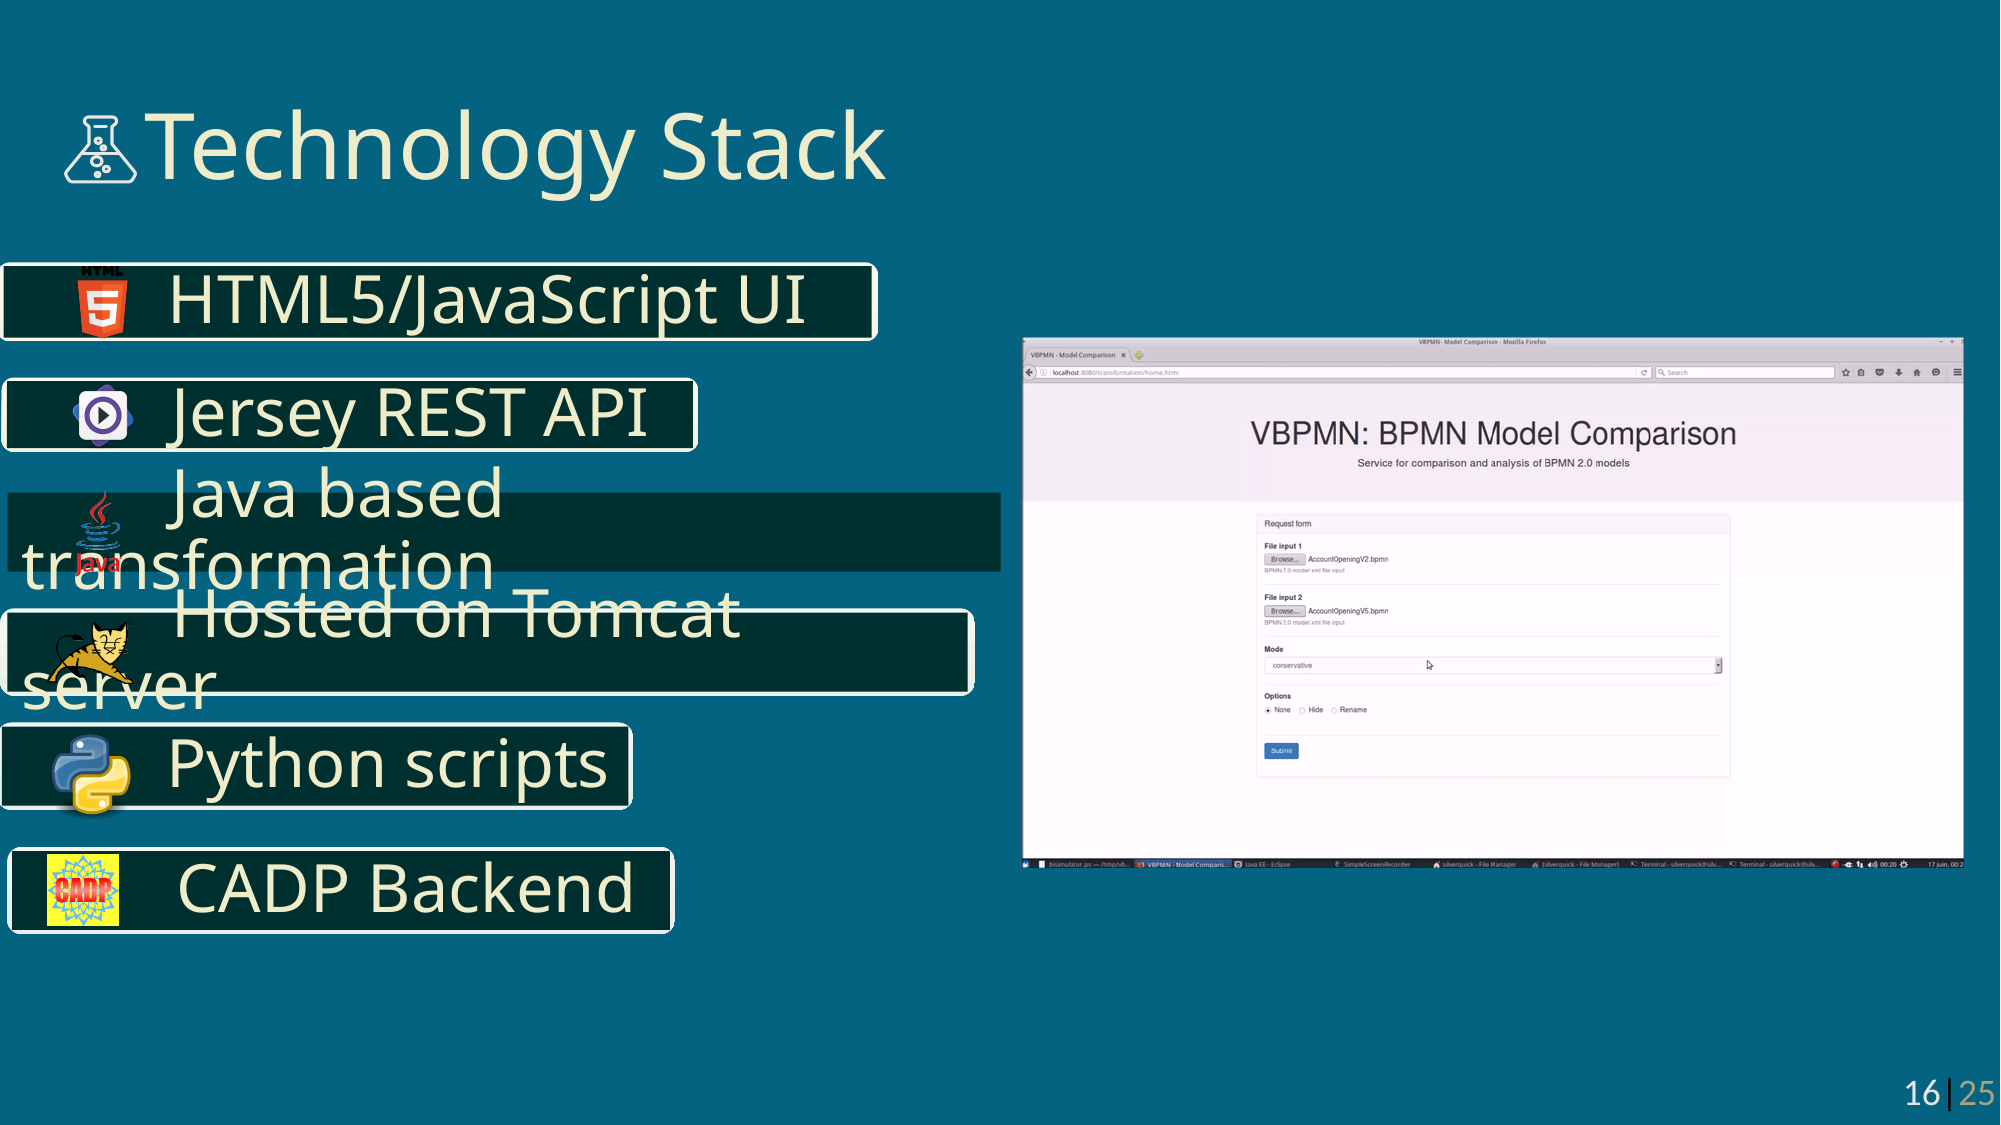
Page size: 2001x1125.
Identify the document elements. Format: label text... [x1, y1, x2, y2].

picture [47, 494, 149, 585]
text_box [7, 846, 675, 935]
picture [47, 621, 134, 684]
picture [67, 266, 138, 338]
picture [46, 732, 136, 814]
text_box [0, 722, 634, 810]
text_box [1, 377, 699, 452]
text_box Technology Stack [129, 75, 1001, 224]
picture [47, 854, 119, 927]
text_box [149, 488, 1009, 576]
picture [72, 384, 134, 449]
text_box 16|25 [1888, 1060, 2000, 1121]
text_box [65, 116, 136, 182]
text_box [0, 488, 47, 576]
picture [1023, 338, 1963, 867]
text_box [0, 608, 975, 696]
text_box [0, 262, 879, 342]
